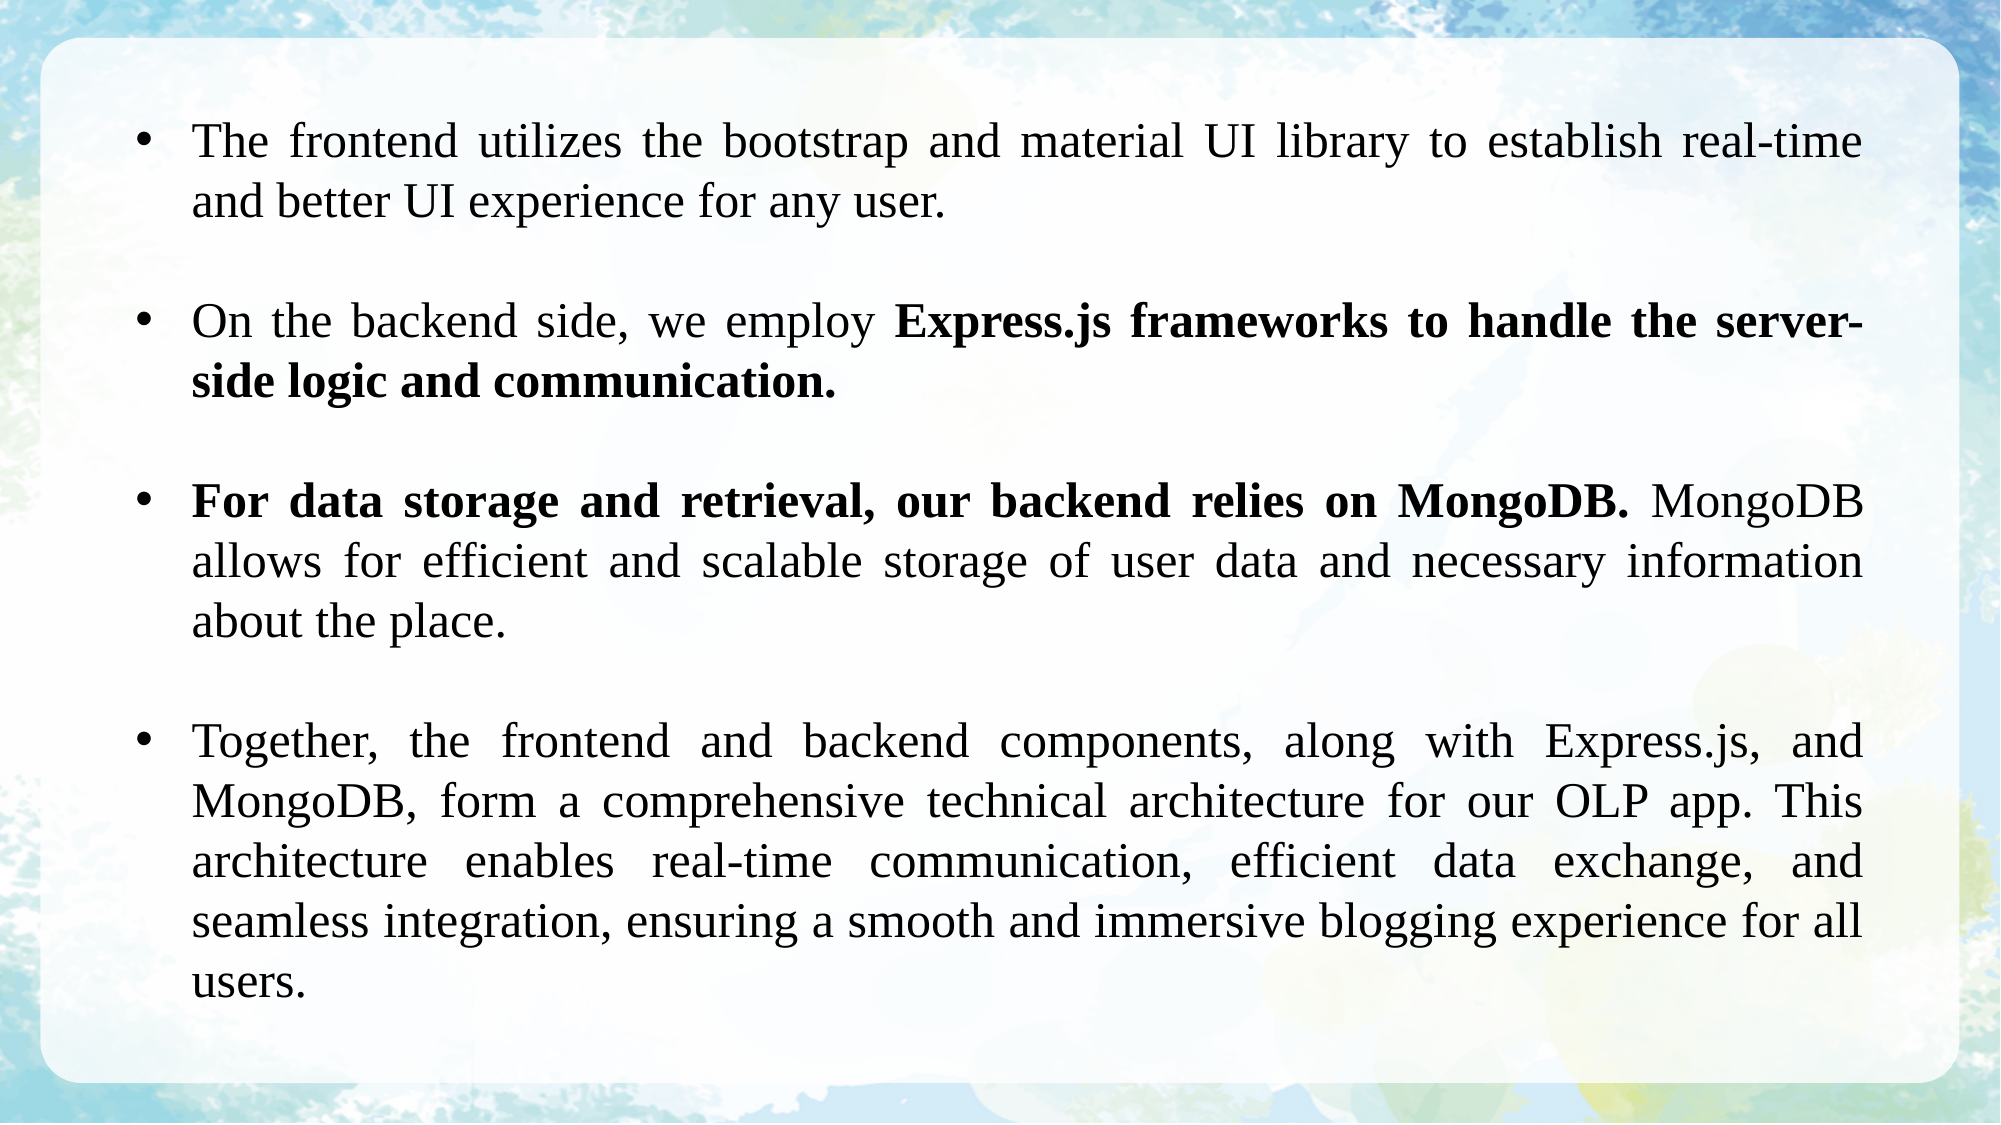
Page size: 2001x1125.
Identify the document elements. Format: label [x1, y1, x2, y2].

text_box [0, 0, 2000, 1123]
